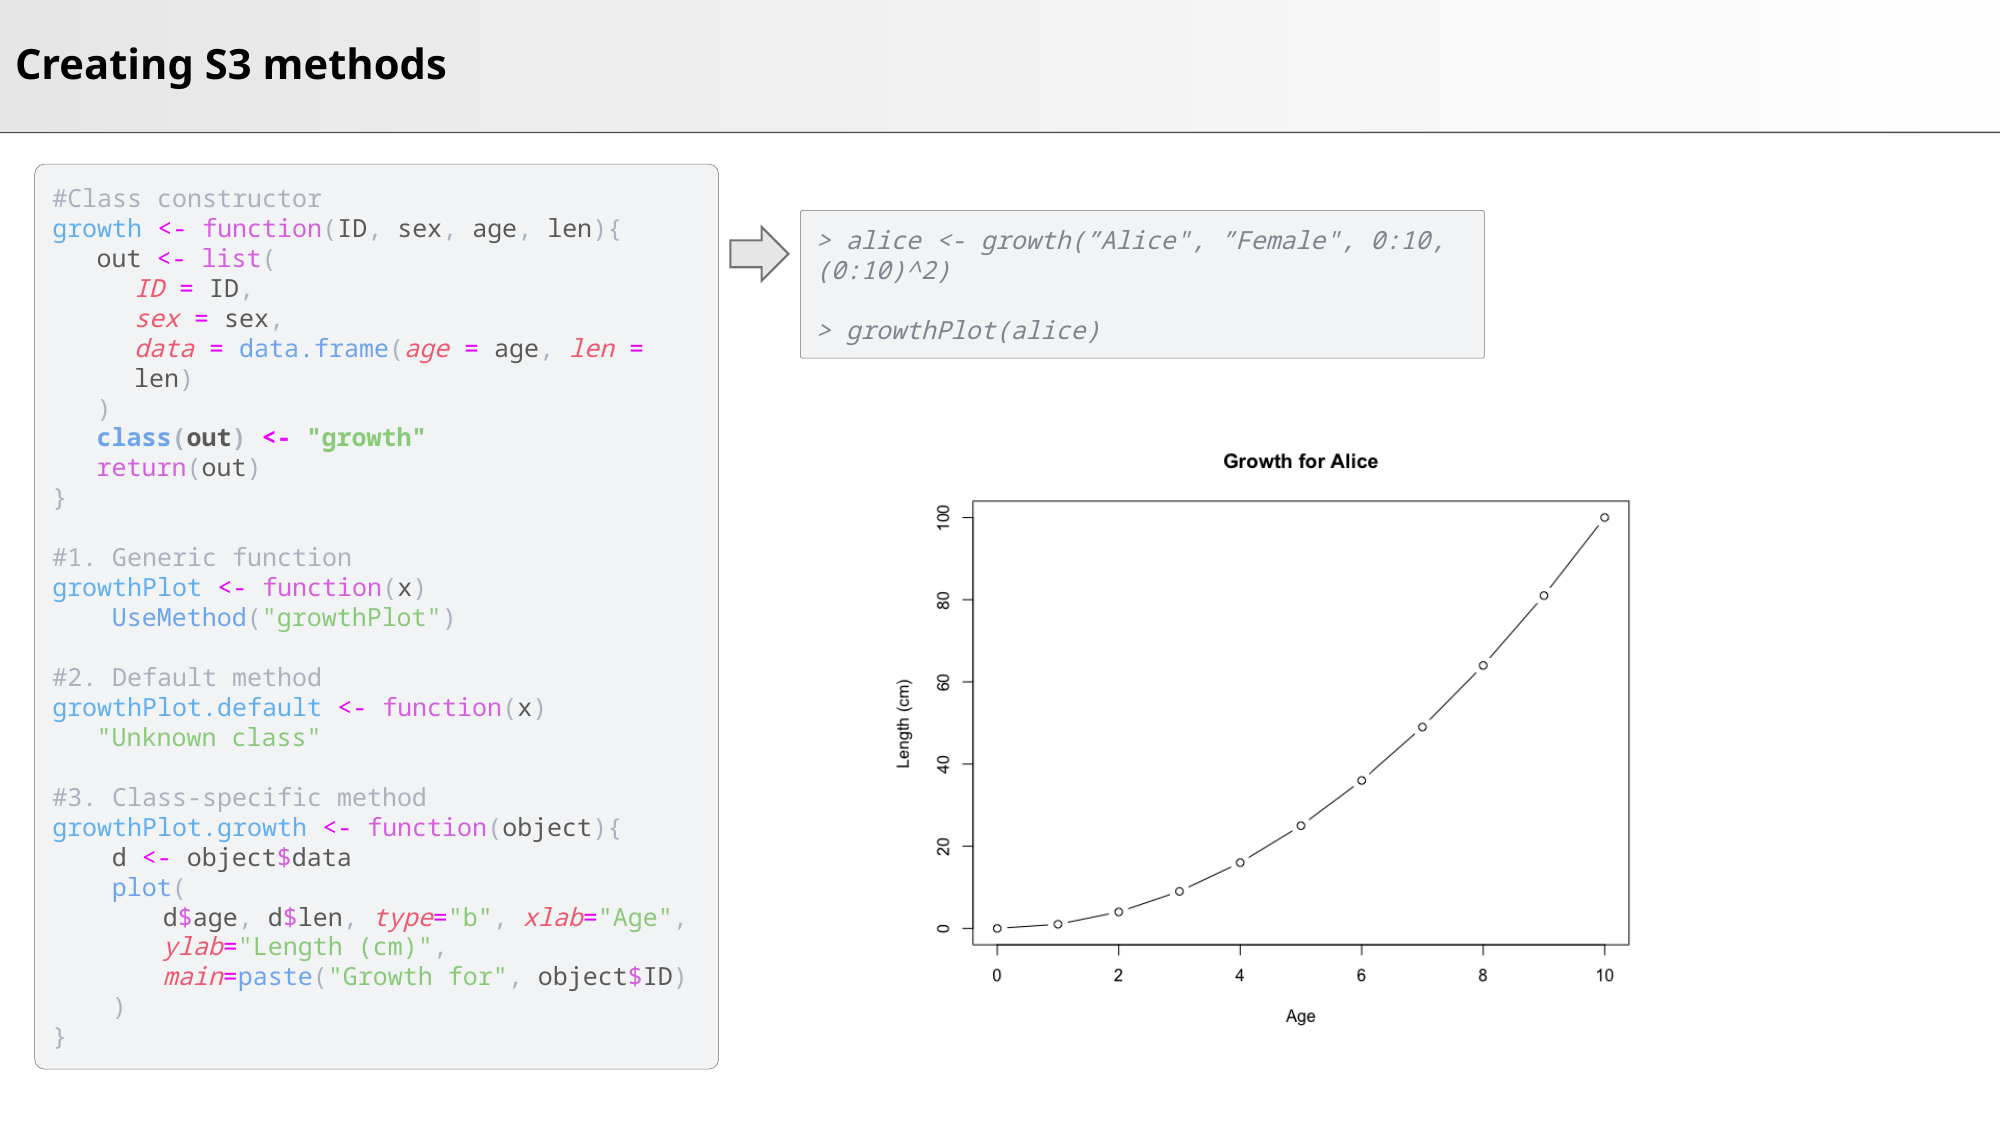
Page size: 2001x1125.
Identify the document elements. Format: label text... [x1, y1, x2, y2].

text_box [729, 224, 790, 284]
title Creating S3 methods [0, 0, 2000, 132]
text_box > alice <- growth(”Alice", ”Female", 0:10, (0:10)^2) > growthPlot(alice) [799, 209, 1486, 360]
picture [891, 419, 1671, 1047]
text_box #Class constructor growth <- function(ID, sex, age, len){ out <- list( ID = ID, sex = sex, data = data.frame(age = age, len = len) ) class(out) <- "growth" return(out) } #1. Generic function growthPlot <- function(x) UseMethod("growthPlot") #2. Default method growthPlot.default <- function(x) "Unknown class" #3. Class-specific method growthPlot.growth <- function(object){ d <- object$data plot( d$age, d$len, type="b", xlab="Age", ylab="Length (cm)", main=paste("Growth for", object$ID) ) } [33, 163, 720, 1071]
